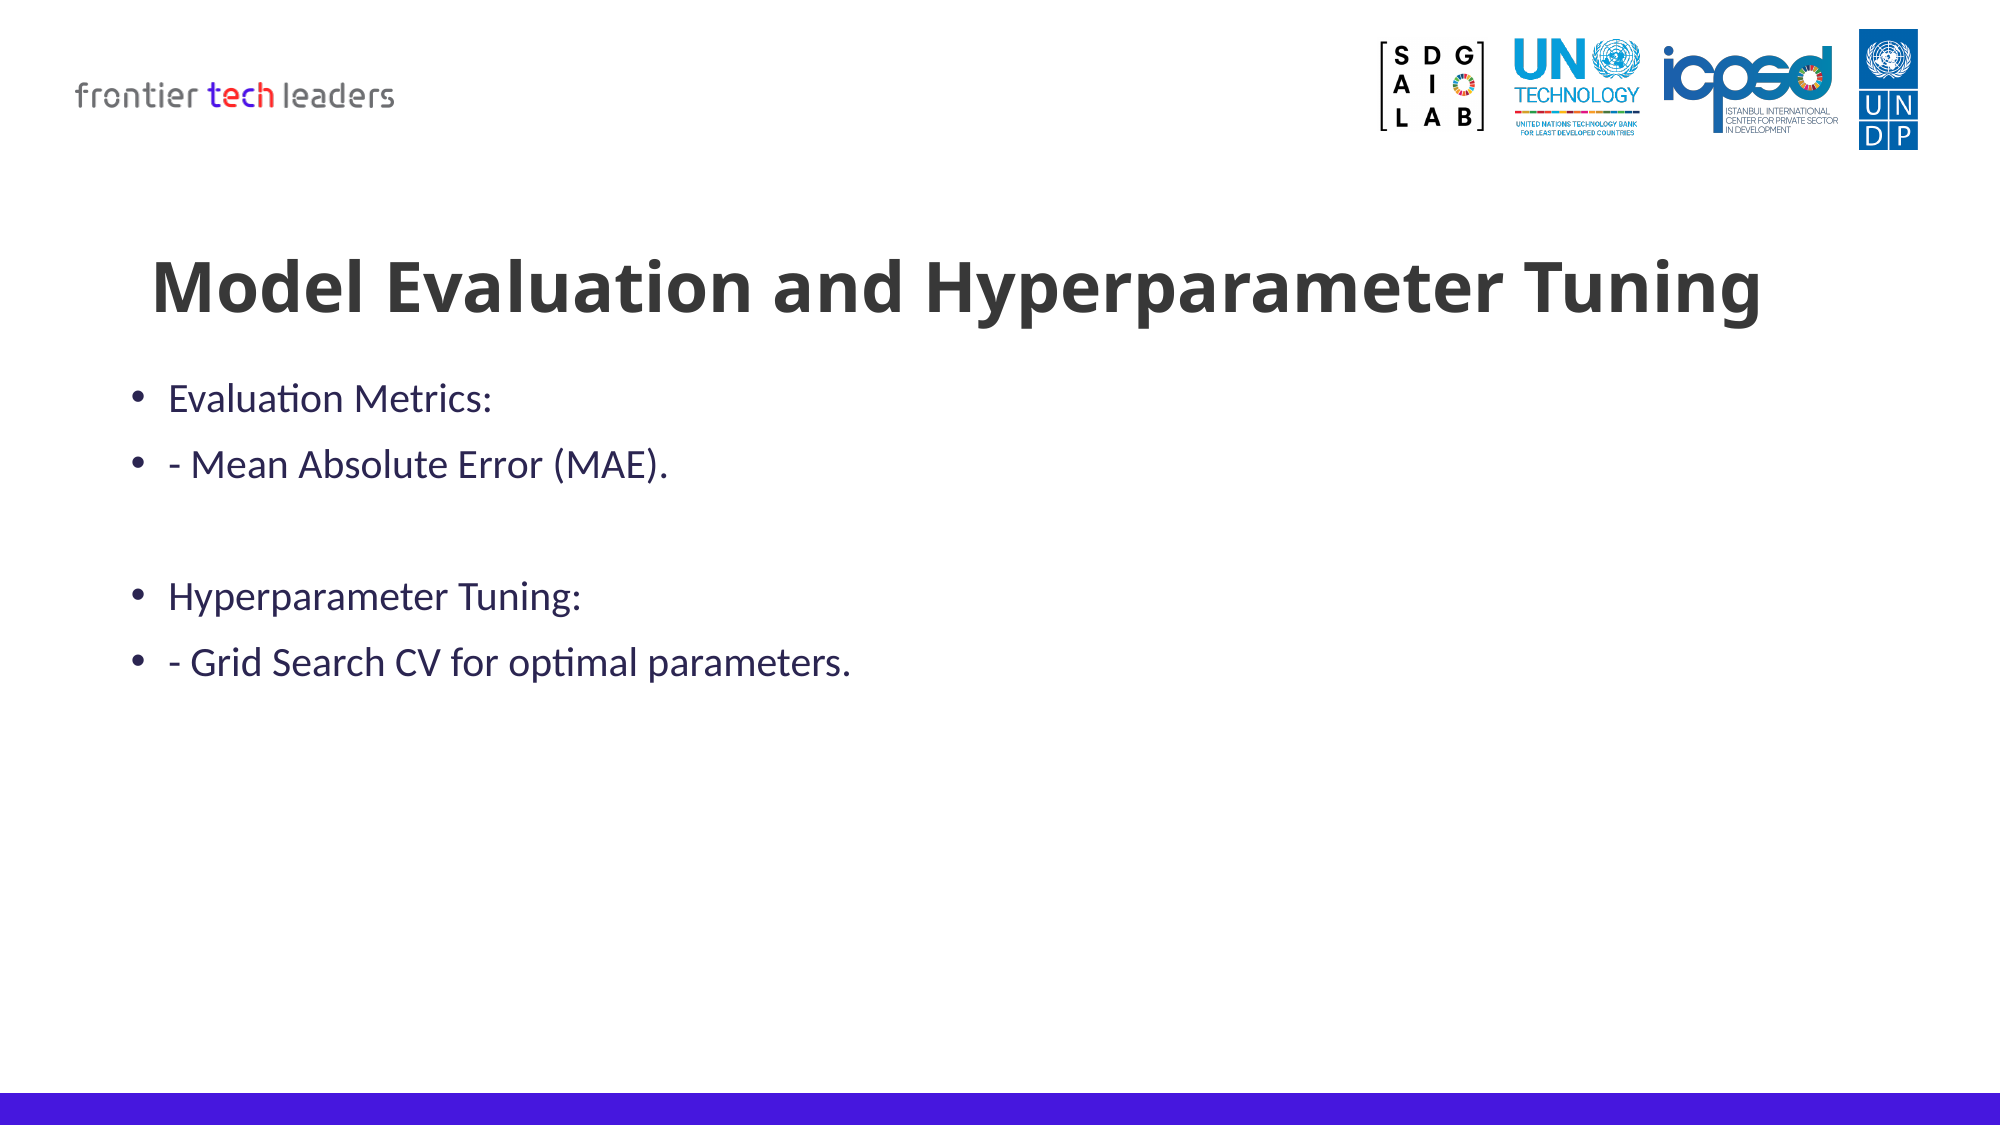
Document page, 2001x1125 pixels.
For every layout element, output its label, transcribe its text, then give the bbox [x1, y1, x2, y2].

picture [75, 82, 394, 108]
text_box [1377, 29, 1918, 150]
text_box Evaluation Metrics: - Mean Absolute Error (MAE). Hyperparameter Tuning: - Grid Search CV for optimal parameters. [123, 369, 1919, 1067]
text_box [0, 1093, 2000, 1125]
text_box Model Evaluation and Hyperparameter Tuning [142, 242, 2000, 338]
